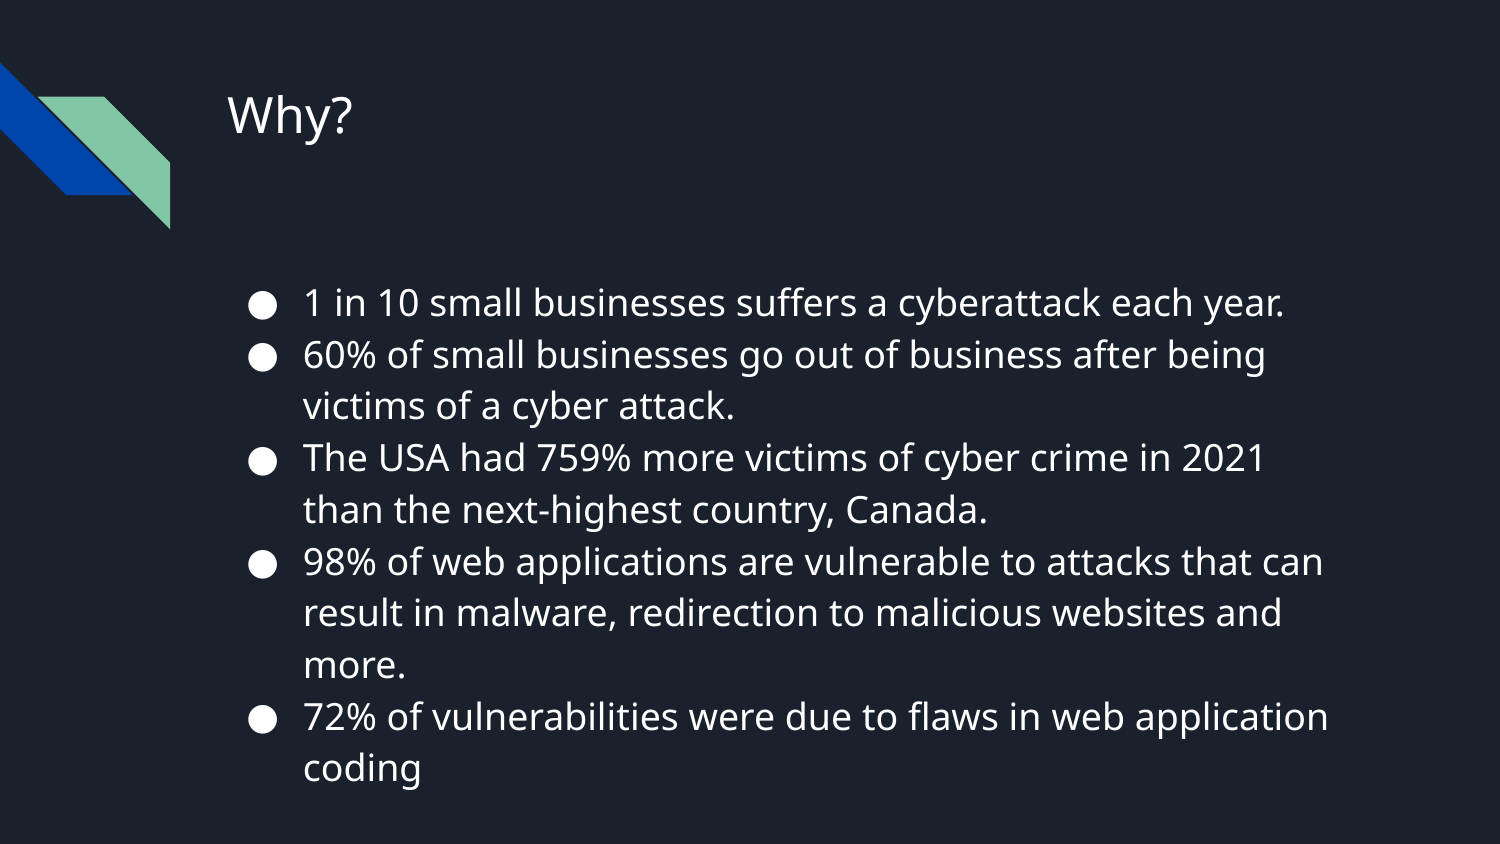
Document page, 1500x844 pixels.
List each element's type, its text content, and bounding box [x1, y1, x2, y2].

title Why? [212, 64, 1368, 215]
list 1 in 10 small businesses suffers a cyberattack each year. 60% of small businesses go out of business after being victims of a cyber attack. The USA had 759% more victims of cyber crime in 2021 than the next-highest country, Canada. 98% of web applications are vulnerable to attacks that can result in malware, redirection to malicious websites and more. 72% of vulnerabilities were due to flaws in web application coding [212, 257, 1368, 735]
